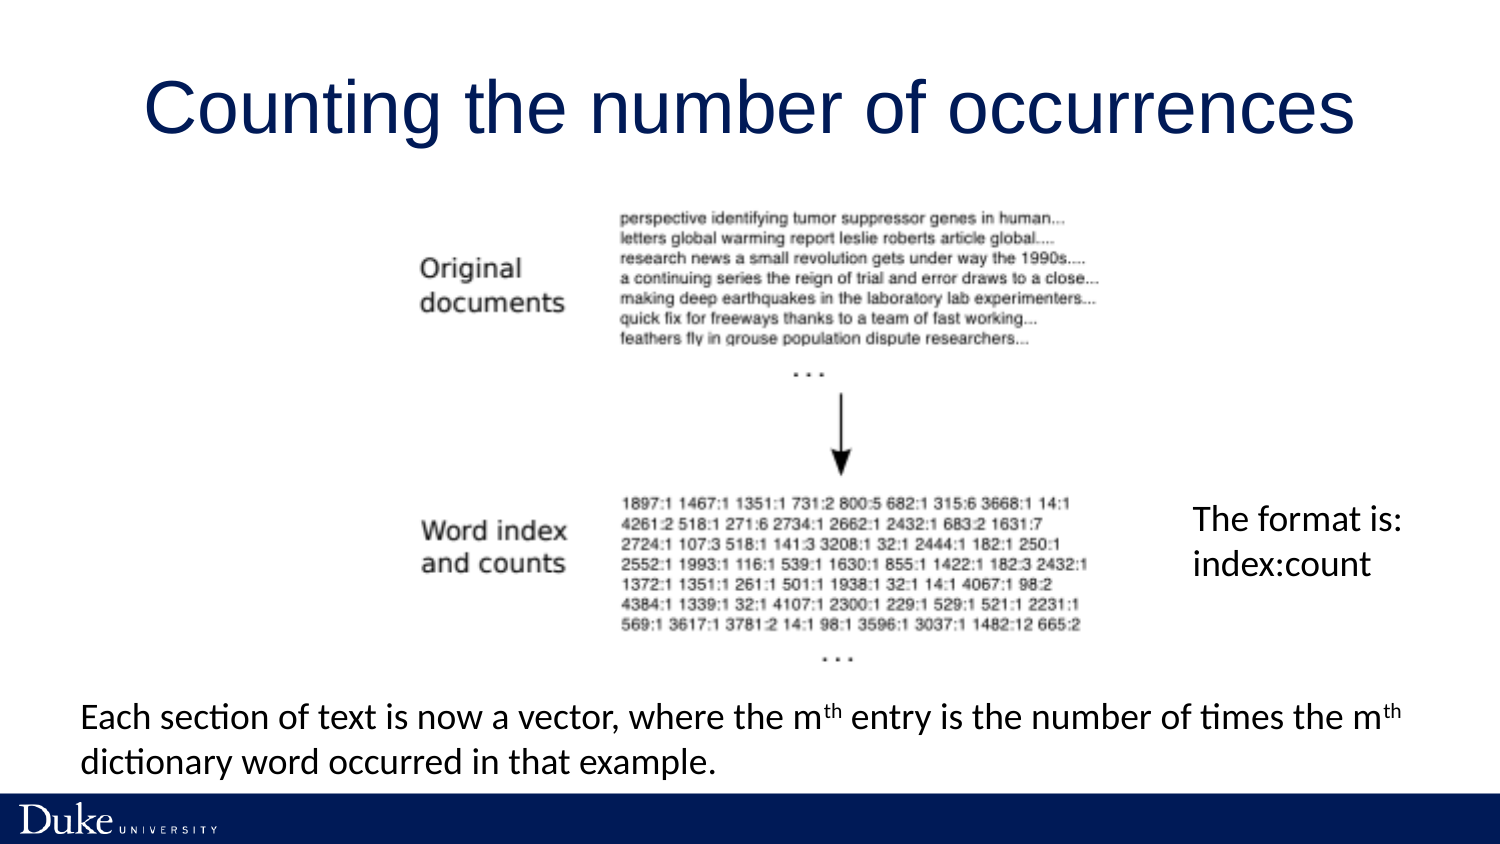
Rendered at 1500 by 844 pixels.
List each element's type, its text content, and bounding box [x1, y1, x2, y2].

text_box The format is: index:count [1177, 486, 1419, 591]
picture [0, 0, 1500, 844]
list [369, 160, 1172, 686]
title Counting the number of occurrences [75, 33, 1425, 175]
text_box Each section of text is now a vector, where the mth entry is the number of times the mth dictionary word occurred in that example. [65, 685, 1476, 790]
